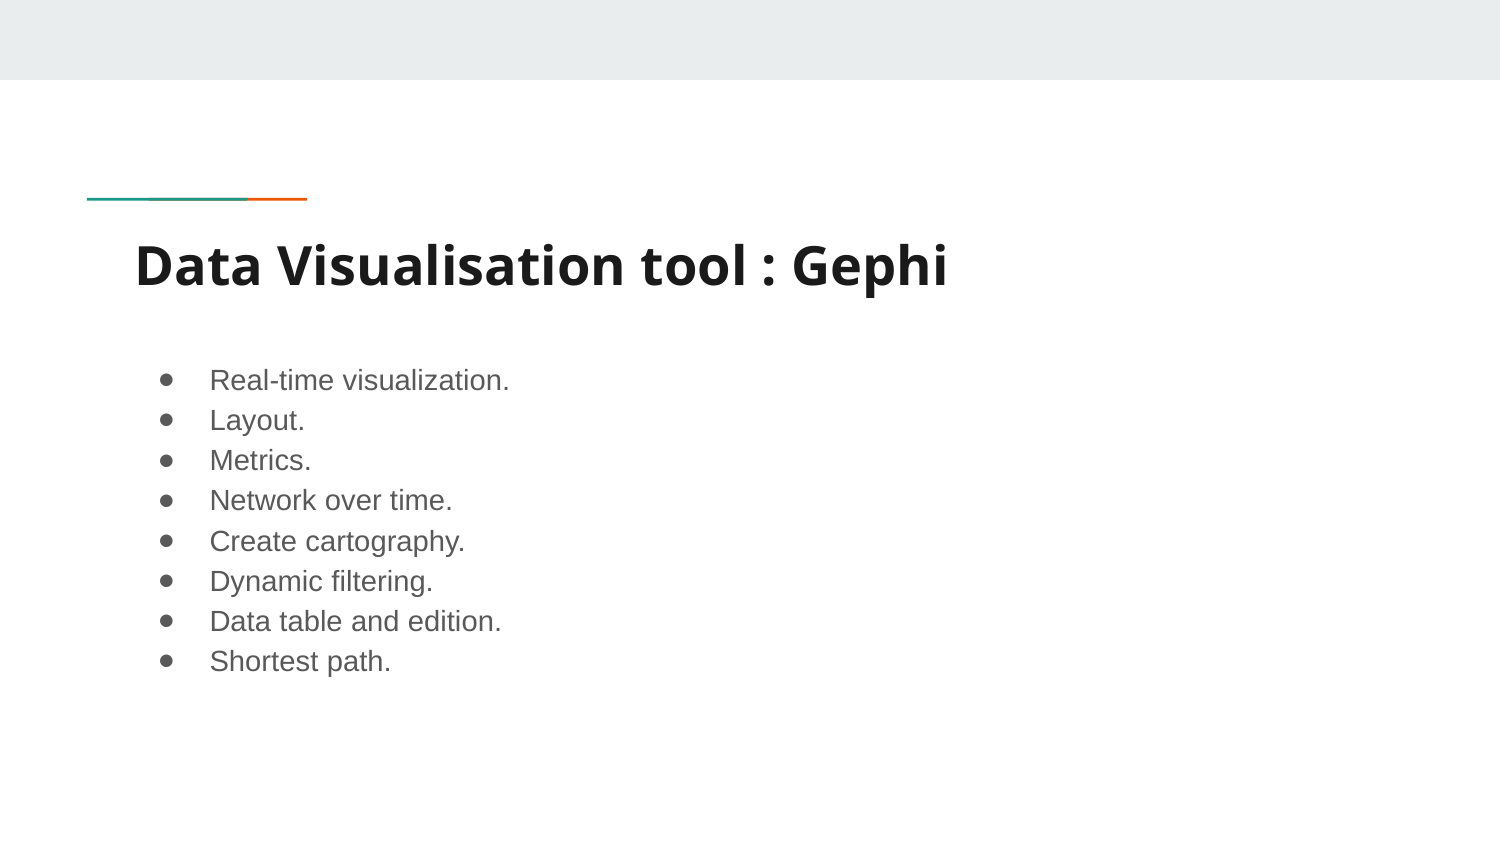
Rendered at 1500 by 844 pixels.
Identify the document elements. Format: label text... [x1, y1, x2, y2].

title Data Visualisation tool : Gephi [119, 216, 1381, 305]
list Real-time visualization. Layout. Metrics. Network over time. Create cartography. Dynamic filtering. Data table and edition. Shortest path. [119, 341, 1381, 712]
